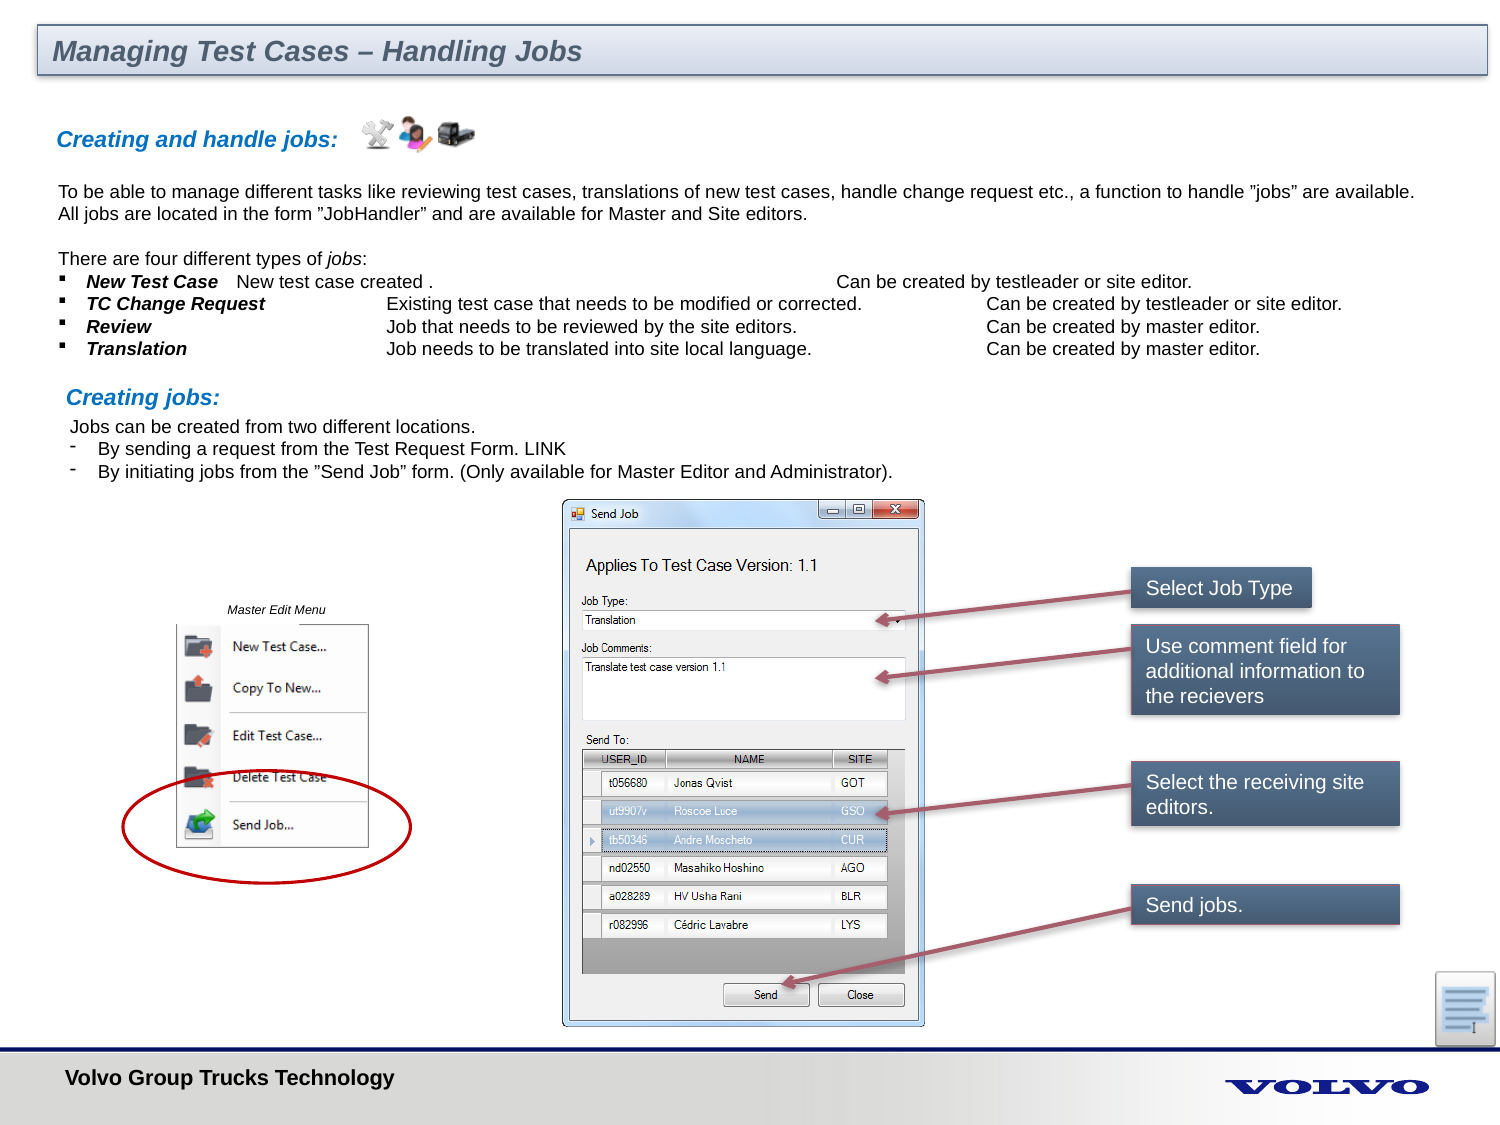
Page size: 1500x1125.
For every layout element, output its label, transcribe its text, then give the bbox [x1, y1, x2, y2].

text_box Creating and handle jobs: [41, 117, 388, 160]
picture [0, 1053, 1436, 1125]
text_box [780, 884, 1400, 985]
picture [396, 115, 435, 154]
text_box Creating jobs: [51, 375, 397, 418]
picture [1424, 969, 1500, 1051]
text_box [874, 624, 1400, 717]
picture [562, 499, 926, 1027]
picture [437, 112, 476, 151]
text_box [874, 761, 1400, 828]
text_box Managing Test Cases – Handling Jobs [37, 24, 1488, 76]
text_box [874, 567, 1312, 622]
text_box Jobs can be created from two different locations. By sending a request from the Test Request Form. LINK By initiating jobs from the ”Send Job” form. (Only available for Master Editor and Administrator). [55, 407, 1023, 512]
picture [362, 118, 394, 151]
text_box To be able to manage different tasks like reviewing test cases, translations of new test cases, handle change request etc., a function to handle ”jobs” are available. All jobs are located in the form ”JobHandler” and are available for Master and Site editors. There are four different types of jobs: New Test Case New test case created . Can be created by testleader or site editor. TC Change Request Existing test case that needs to be modified or corrected. Can be created by testleader or site editor. Review Job that needs to be reviewed by the site editors. Can be created by master editor. Translation Job needs to be translated into site local language. Can be created by master editor. [43, 172, 1438, 367]
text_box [122, 594, 411, 884]
